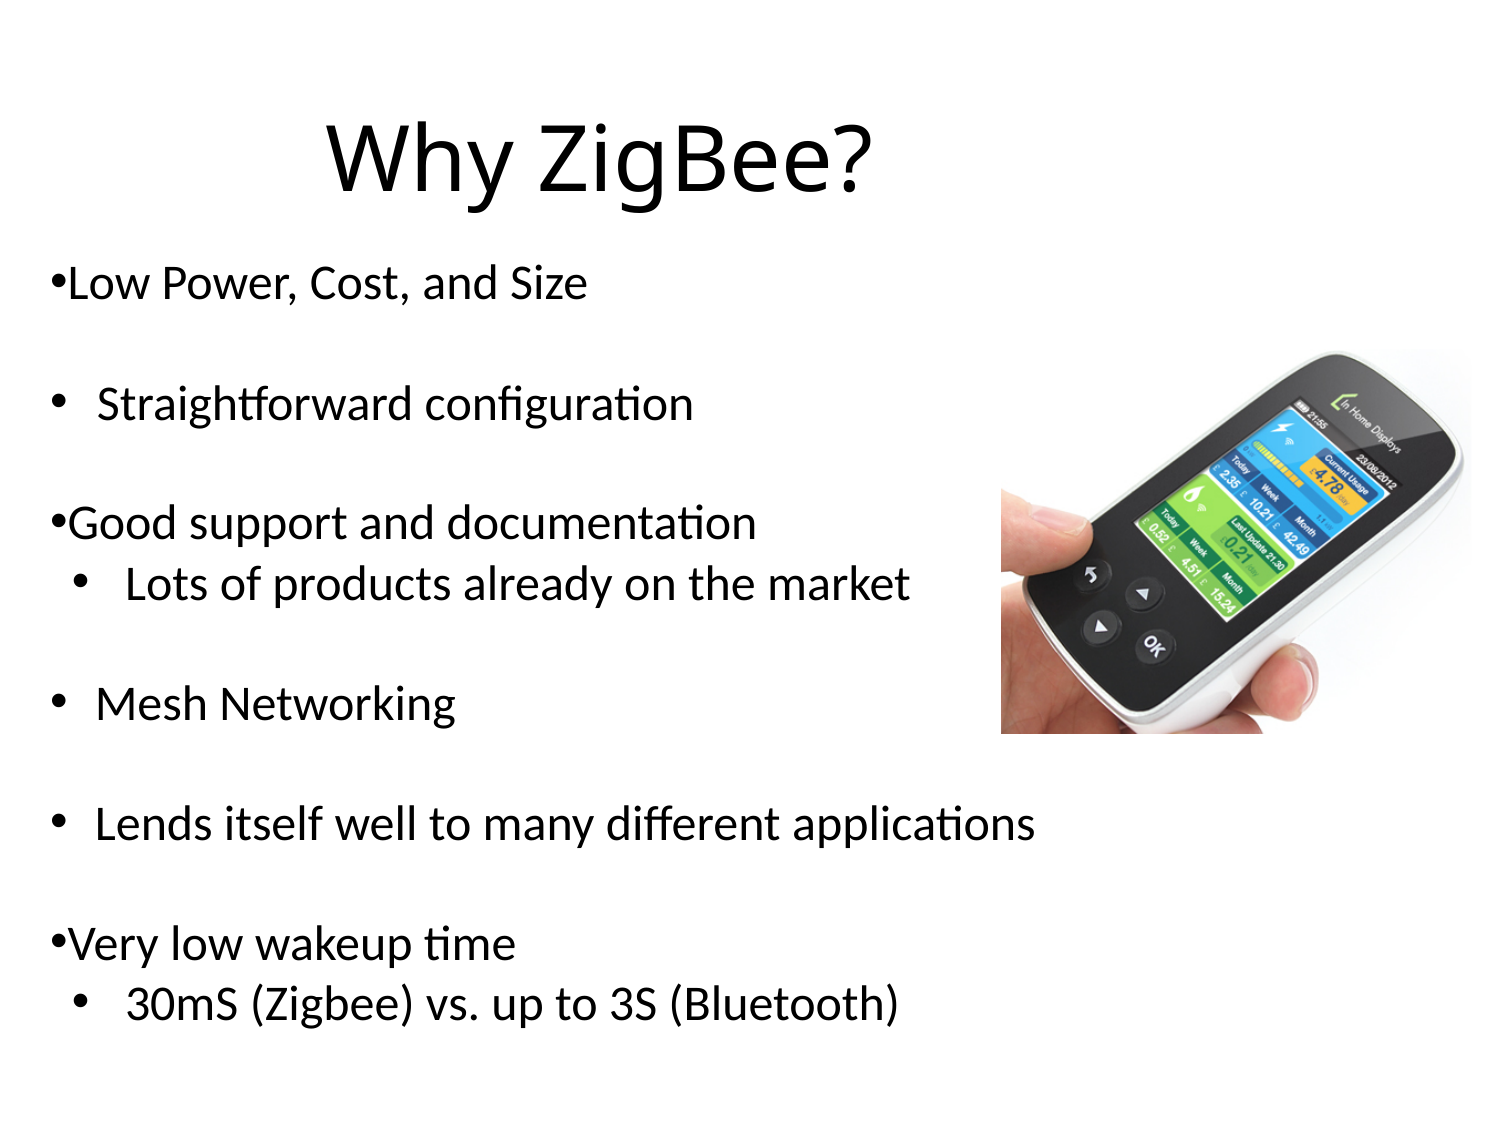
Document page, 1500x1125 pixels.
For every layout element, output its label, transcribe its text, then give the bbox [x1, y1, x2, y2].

picture [1001, 349, 1498, 734]
title Why ZigBee? [325, 100, 1175, 215]
list Low Power, Cost, and Size Straightforward configuration Good support and documentation Lots of products already on the market Mesh Networking Lends itself well to many different applications Very low wakeup time 30mS (Zigbee) vs. up to 3S (Bluetooth) [50, 249, 1400, 1084]
